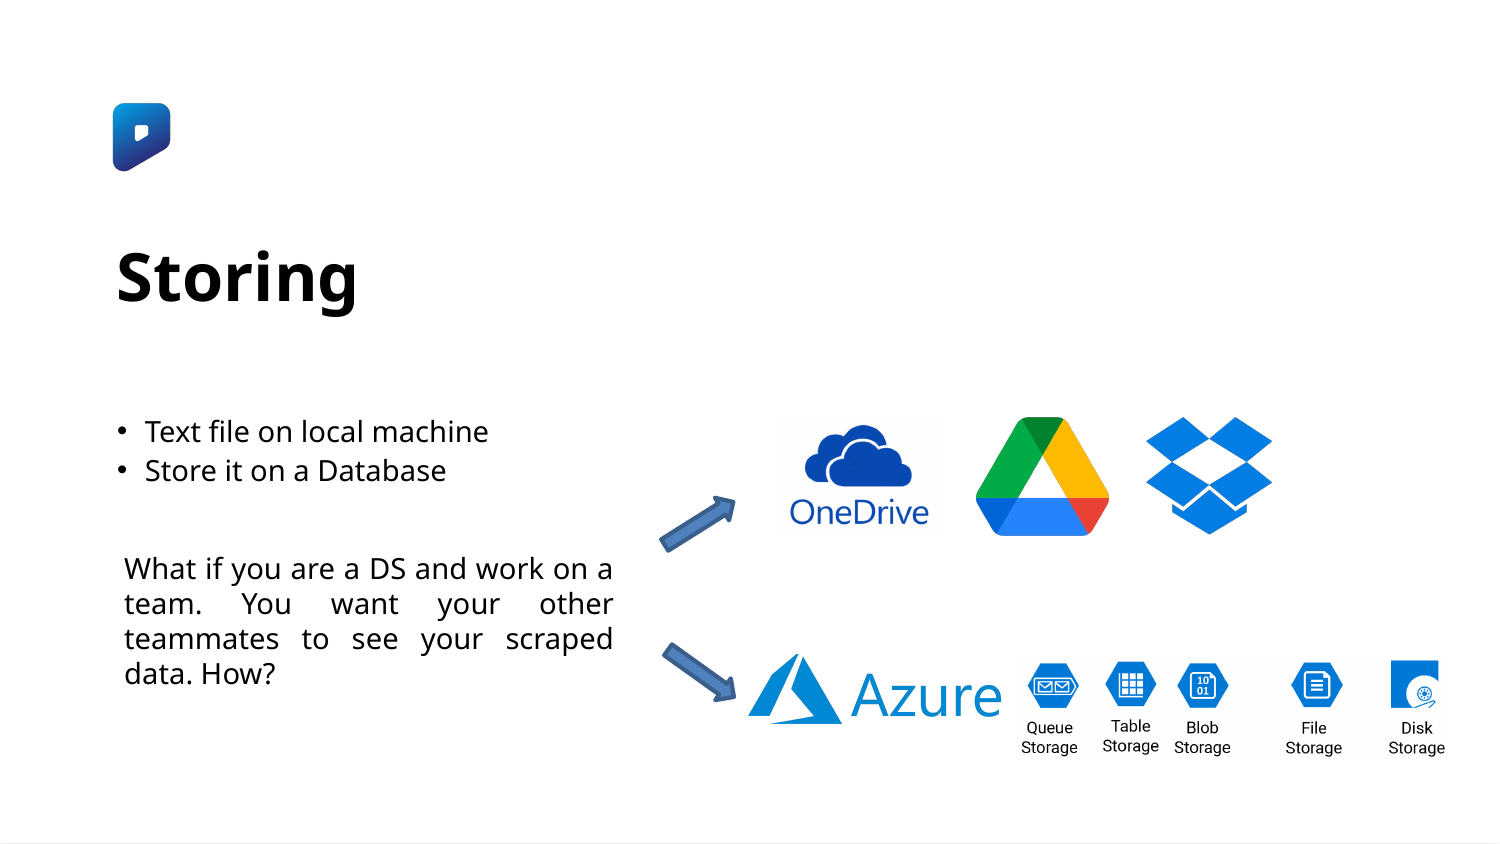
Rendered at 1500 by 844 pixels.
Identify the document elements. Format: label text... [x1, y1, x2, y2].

text_box What if you are a DS and work on a team. You want your other teammates to see your scraped data. How? [109, 543, 629, 733]
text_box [658, 416, 1274, 538]
title Storing [101, 227, 1396, 391]
subtitle Text file on local machine Store it on a Database [101, 405, 622, 506]
picture [95, 100, 180, 178]
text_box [660, 650, 1452, 765]
